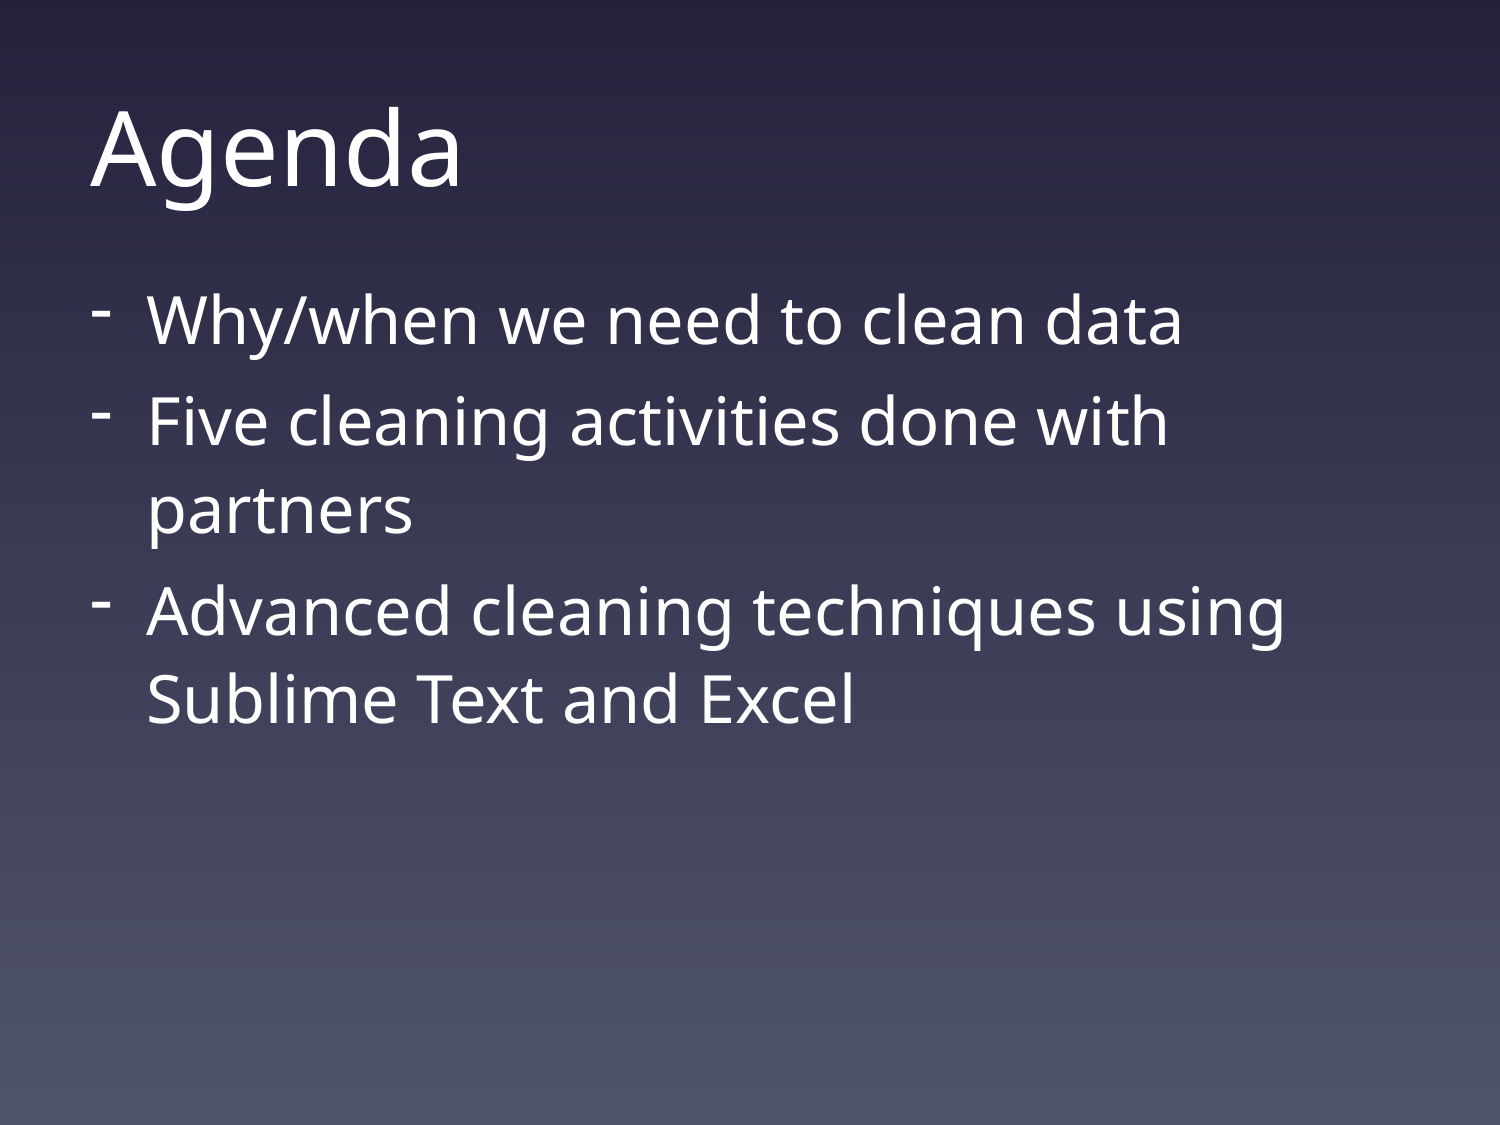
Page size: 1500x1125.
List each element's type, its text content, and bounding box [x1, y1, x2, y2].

list Why/when we need to clean data Five cleaning activities done with partners Advanced cleaning techniques using Sublime Text and Excel [75, 262, 1425, 1005]
title Agenda [75, 75, 1425, 262]
